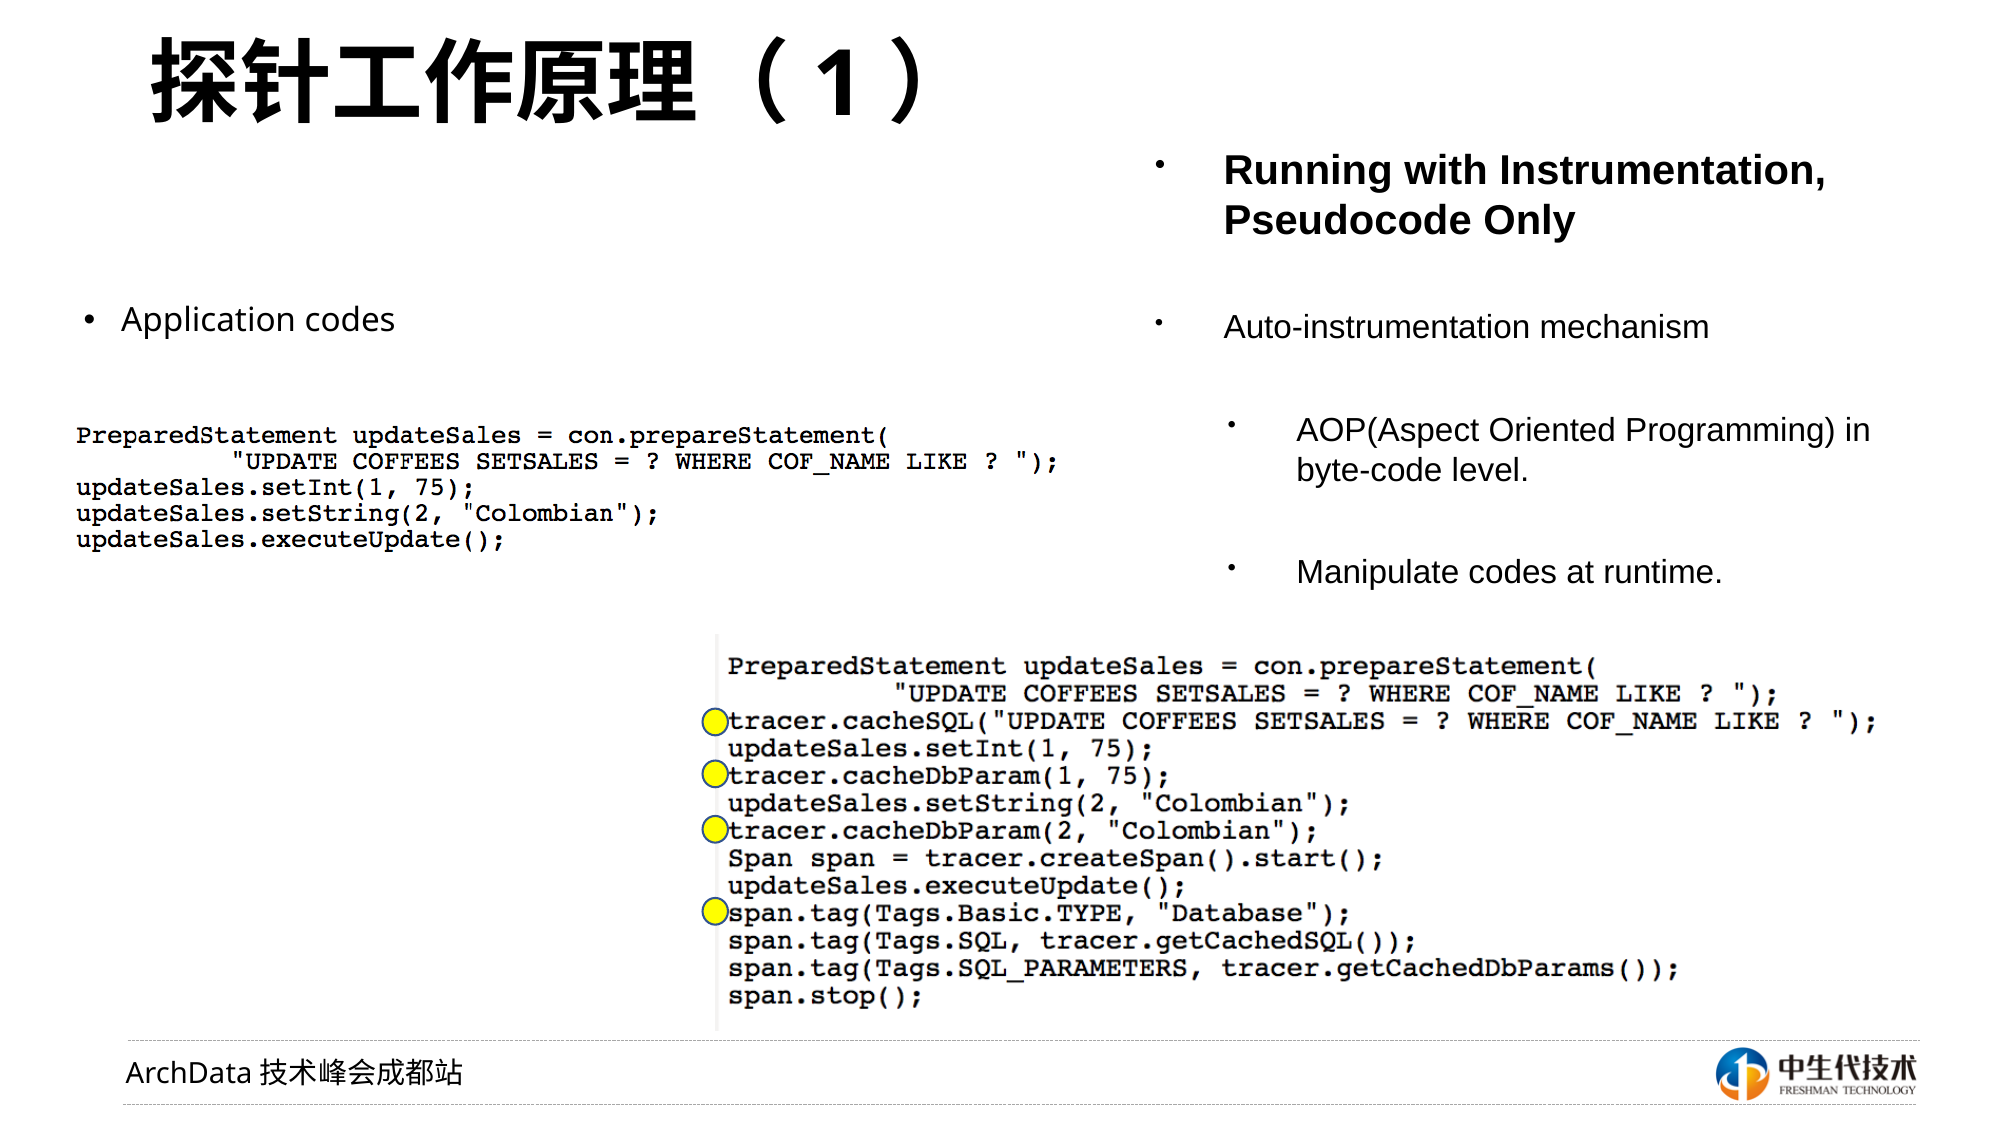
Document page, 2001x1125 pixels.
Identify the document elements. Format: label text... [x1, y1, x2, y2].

picture [68, 411, 1075, 566]
text_box [701, 759, 715, 789]
picture [715, 634, 1915, 1031]
title 探针工作原理（1） [133, 18, 1859, 154]
text_box [701, 896, 715, 926]
picture [1711, 1045, 1920, 1103]
text_box Running with Instrumentation, Pseudocode Only Auto-instrumentation mechanism AOP(Aspect Oriented Programming) in byte-code level. Manipulate codes at runtime. [1139, 135, 1915, 634]
text_box [701, 707, 715, 737]
text_box [701, 814, 715, 844]
text_box Application codes [68, 295, 842, 391]
